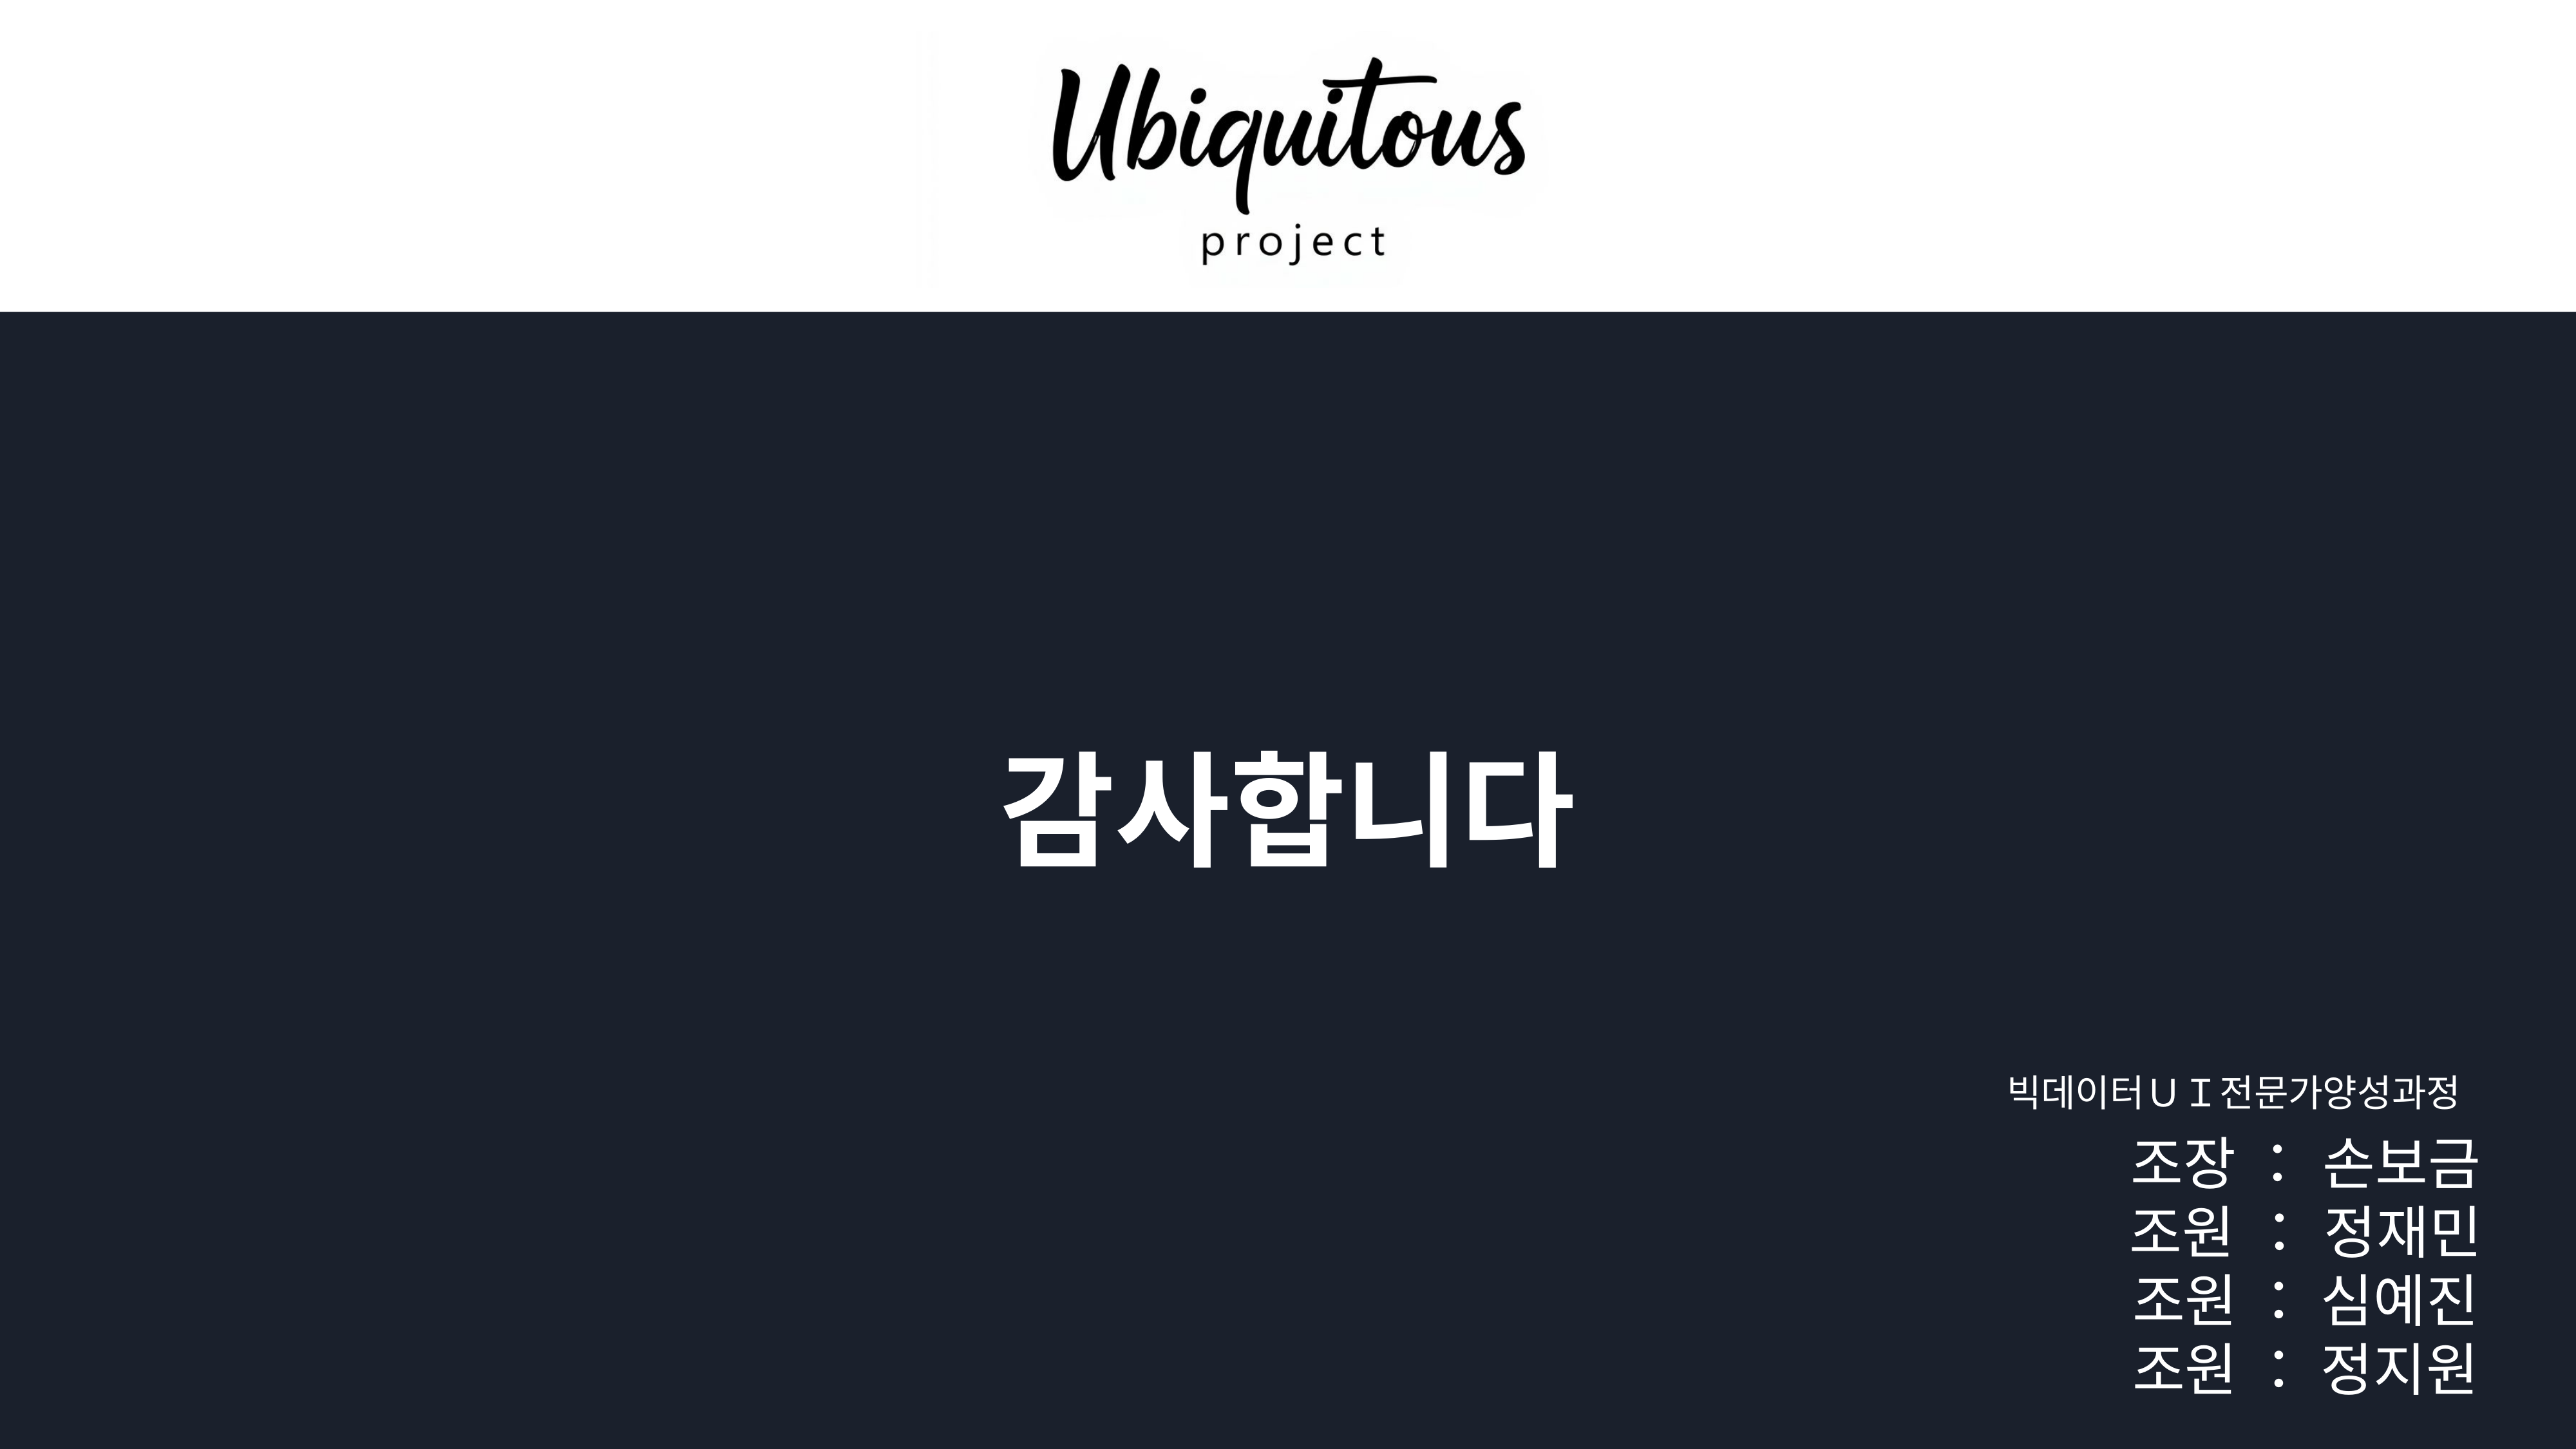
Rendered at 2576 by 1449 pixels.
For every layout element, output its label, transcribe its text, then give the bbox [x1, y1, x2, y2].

text_box [0, 0, 2576, 312]
text_box 조장 ： 손보금 조원 ： 정재민 조원 ： 심예진 조원 ： 정지원 [1927, 1121, 2576, 1409]
text_box 감사합니다 [316, 725, 2260, 889]
picture [916, 31, 1651, 288]
text_box 빅데이터ＵＩ전문가양성과정 [1997, 1064, 2514, 1119]
